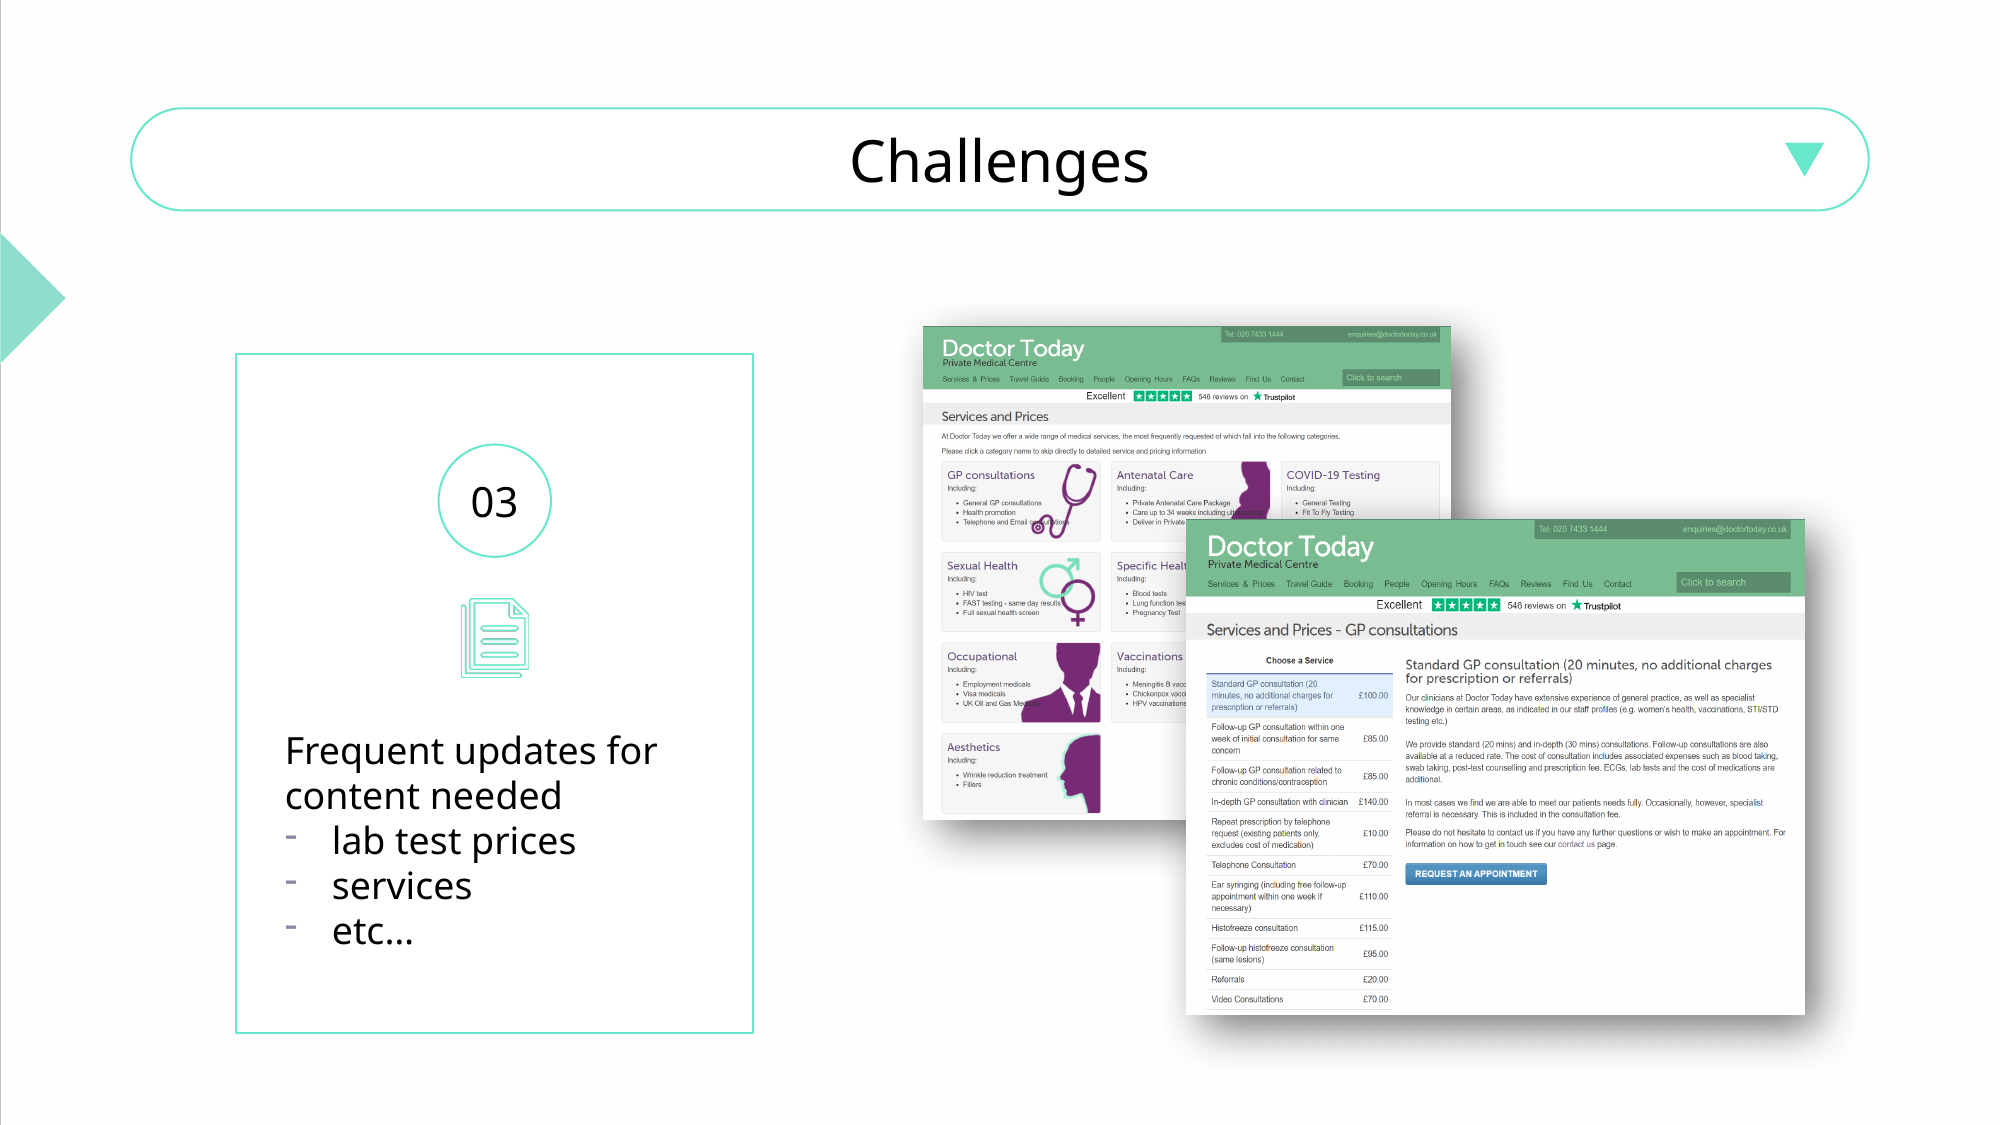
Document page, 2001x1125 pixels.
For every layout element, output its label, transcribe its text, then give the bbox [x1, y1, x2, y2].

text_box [236, 354, 787, 1034]
picture [0, 0, 2001, 1125]
text_box Challenges [130, 107, 1870, 212]
text_box [1784, 142, 1825, 177]
